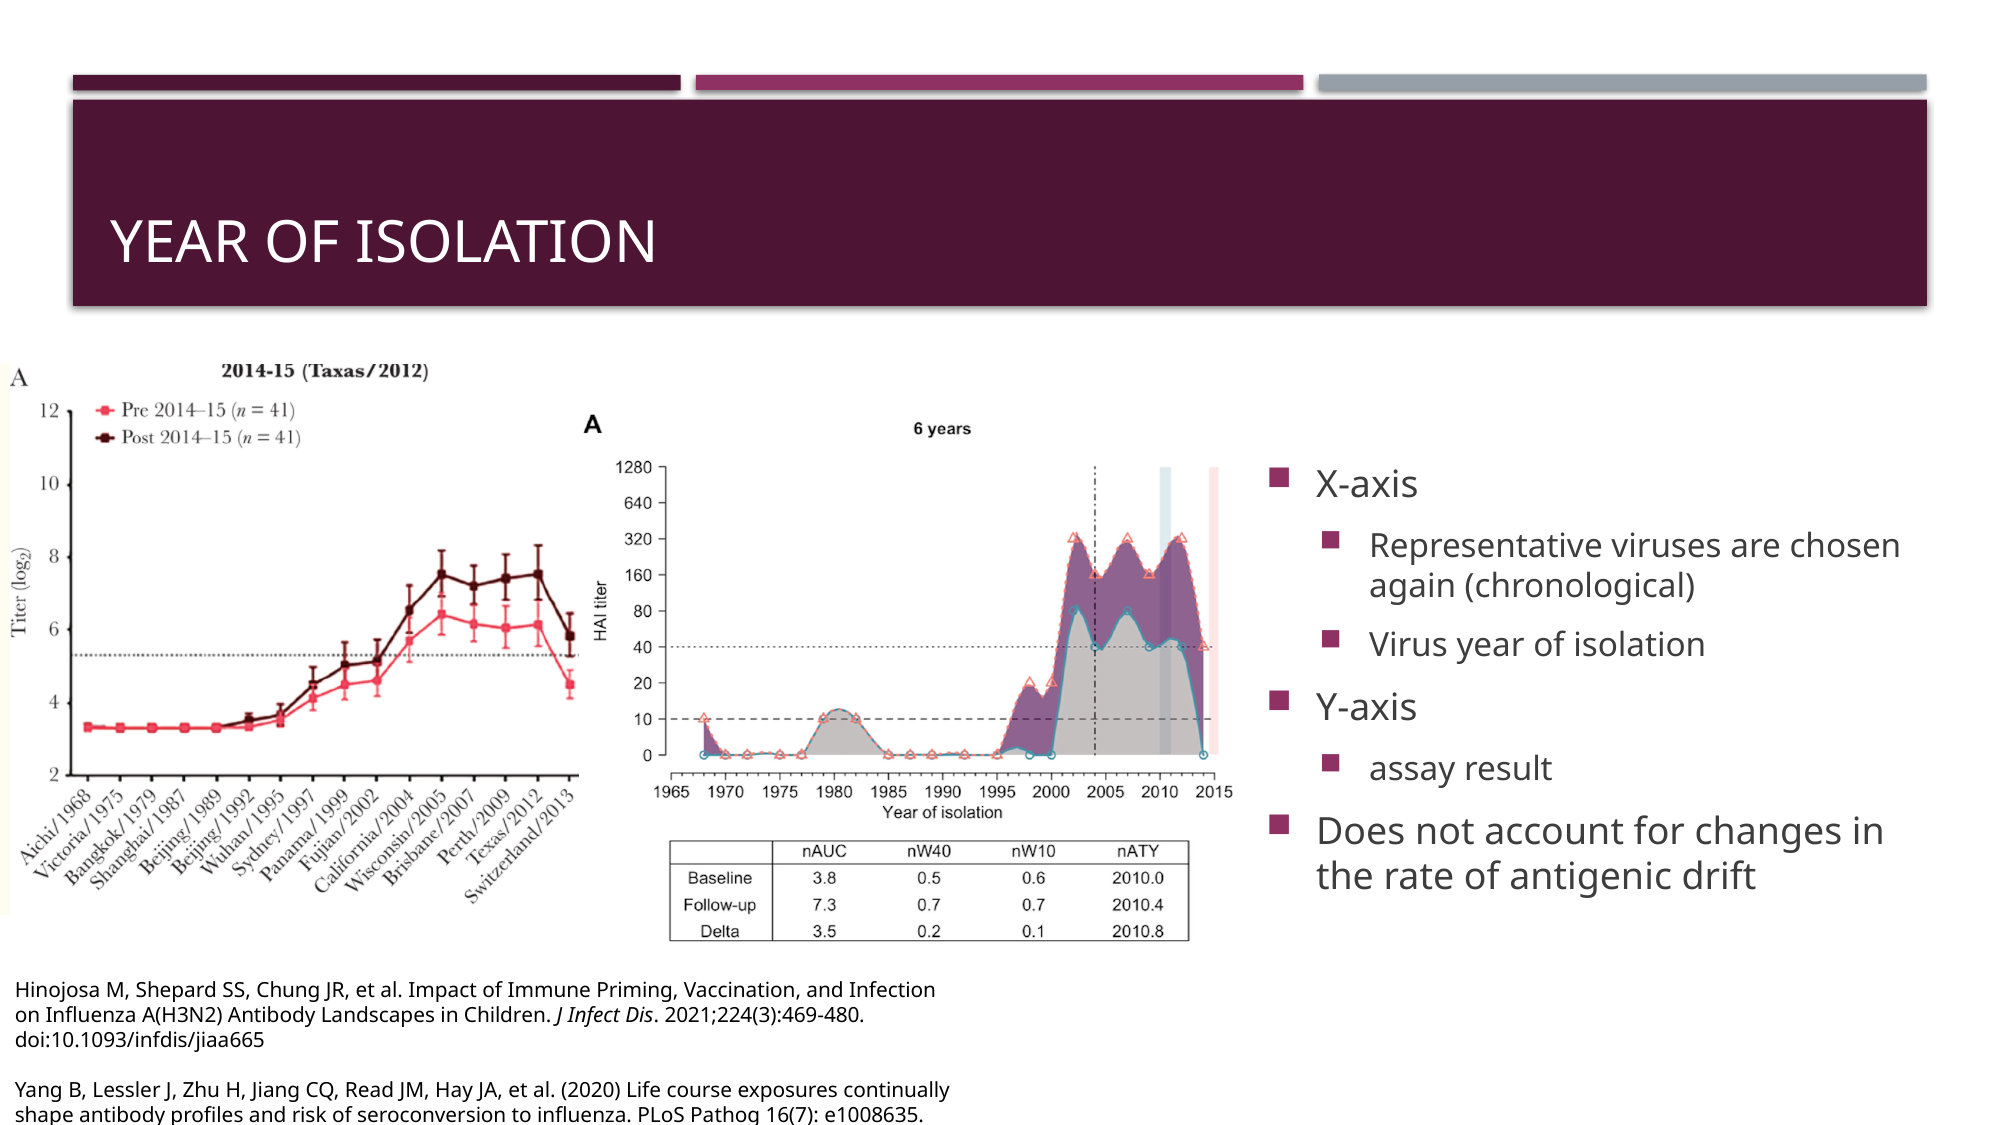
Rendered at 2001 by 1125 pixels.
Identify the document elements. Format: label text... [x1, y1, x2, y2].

picture [579, 405, 1244, 957]
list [0, 364, 614, 915]
text_box Hinojosa M, Shepard SS, Chung JR, et al. Impact of Immune Priming, Vaccination, and Infection on Influenza A(H3N2) Antibody Landscapes in Children. J Infect Dis. 2021;224(3):469-480. doi:10.1093/infdis/jiaa665 Yang B, Lessler J, Zhu H, Jiang CQ, Read JM, Hay JA, et al. (2020) Life course exposures continually shape antibody profiles and risk of seroconversion to influenza. PLoS Pathog 16(7): e1008635. https://doi.org/10.1371/journal.ppat.1008635 [0, 969, 975, 1125]
list X-axis Representative viruses are chosen again (chronological) Virus year of isolation Y-axis assay result Does not account for changes in the rate of antigenic drift [1250, 321, 1953, 1036]
title Year of Isolation [95, 119, 1905, 282]
